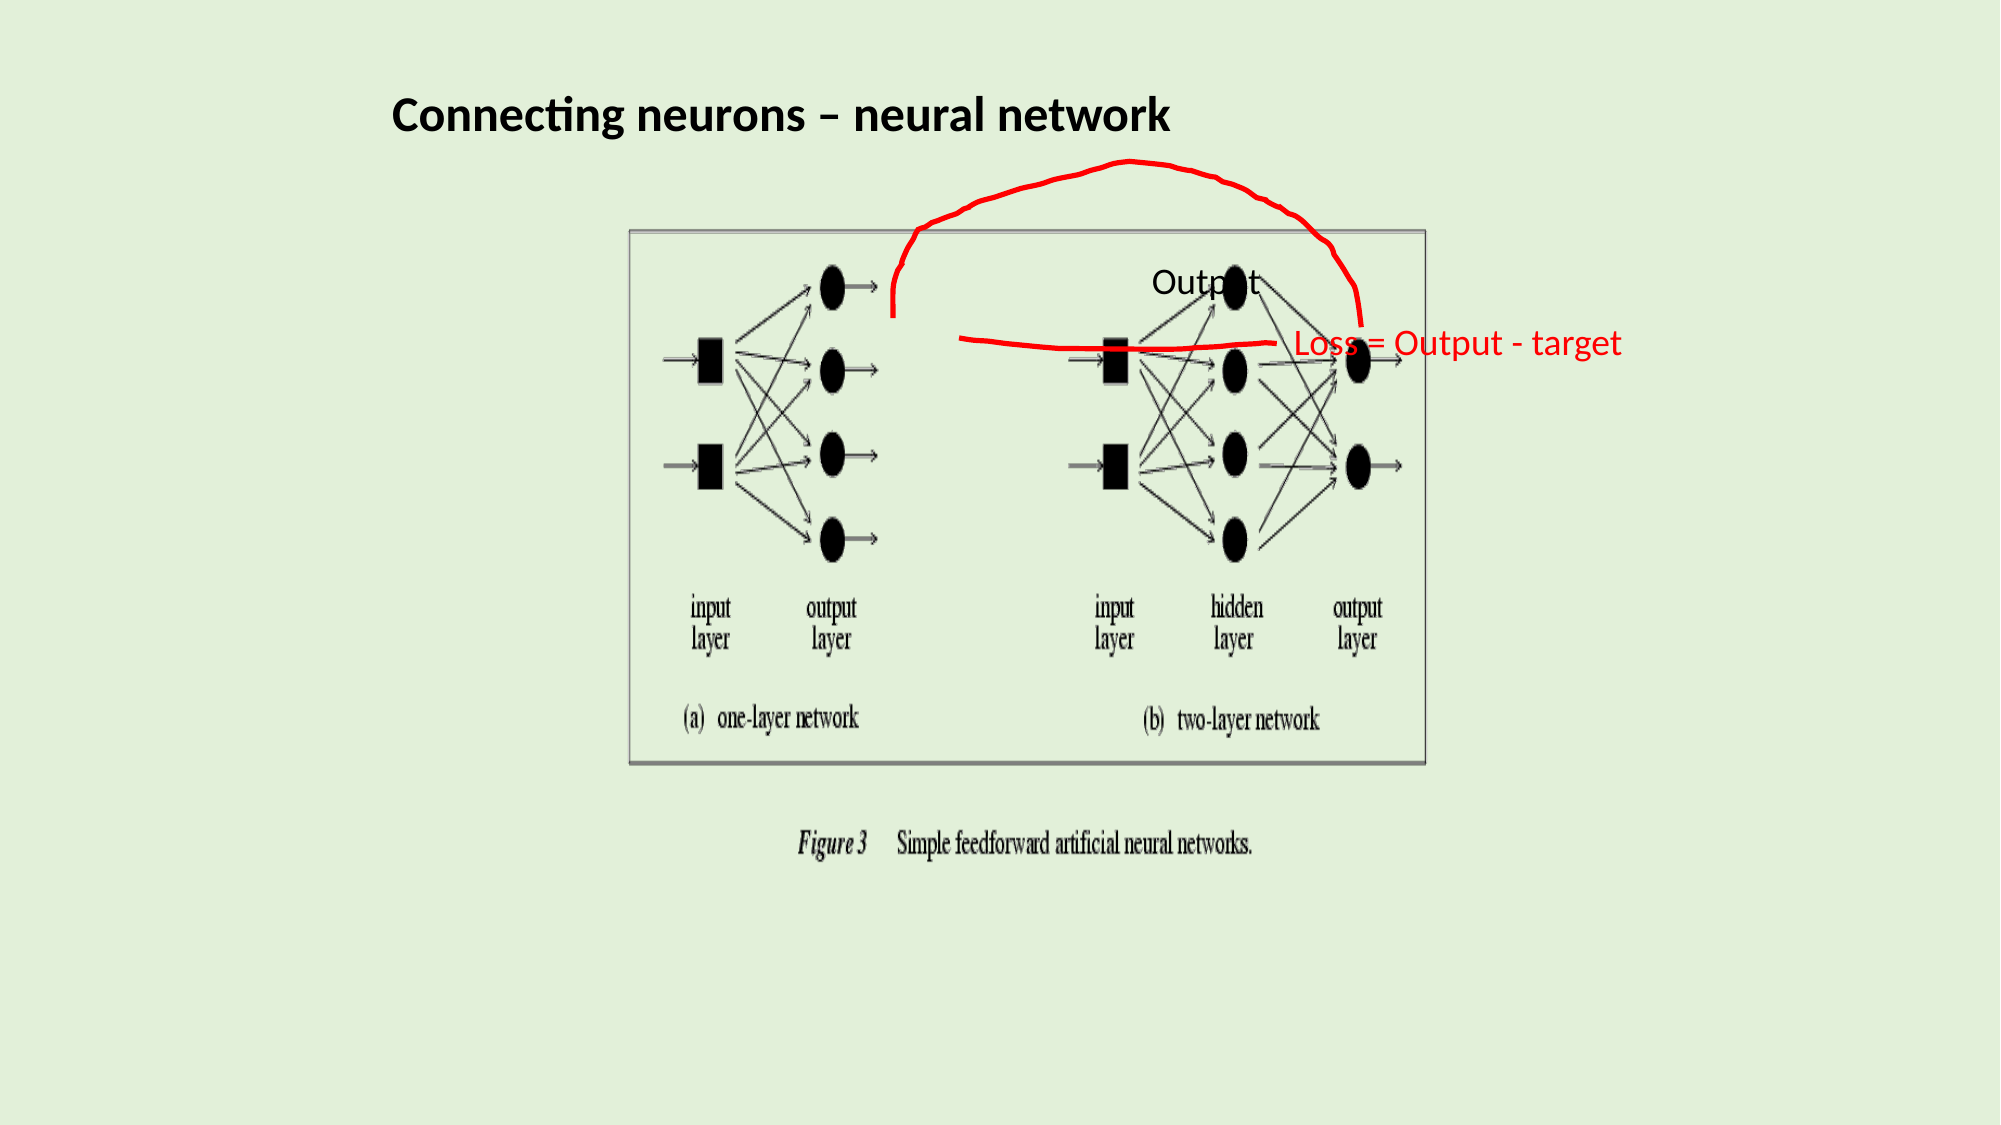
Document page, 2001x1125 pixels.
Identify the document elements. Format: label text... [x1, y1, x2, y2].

picture [589, 224, 1478, 872]
text_box [928, 160, 1308, 224]
text_box Loss = Output - target [1478, 310, 1638, 371]
text_box Connecting neurons – neural network [377, 73, 1517, 149]
